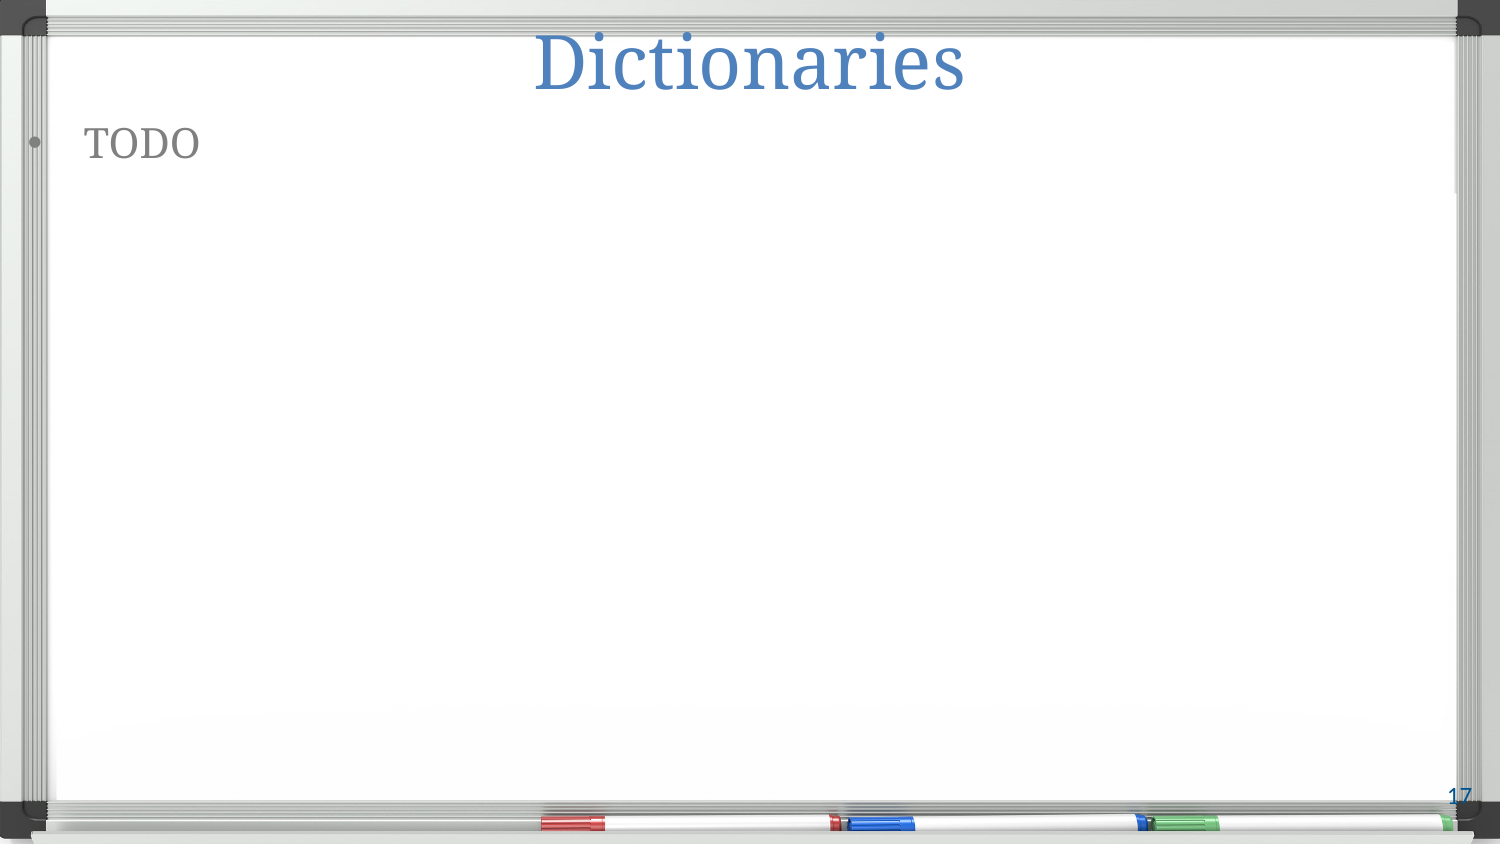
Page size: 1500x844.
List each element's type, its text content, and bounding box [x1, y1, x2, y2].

title Dictionaries [12, 9, 1488, 109]
picture [0, 0, 1500, 844]
slide_number 17 [1387, 771, 1488, 817]
list TODO [12, 109, 1488, 822]
